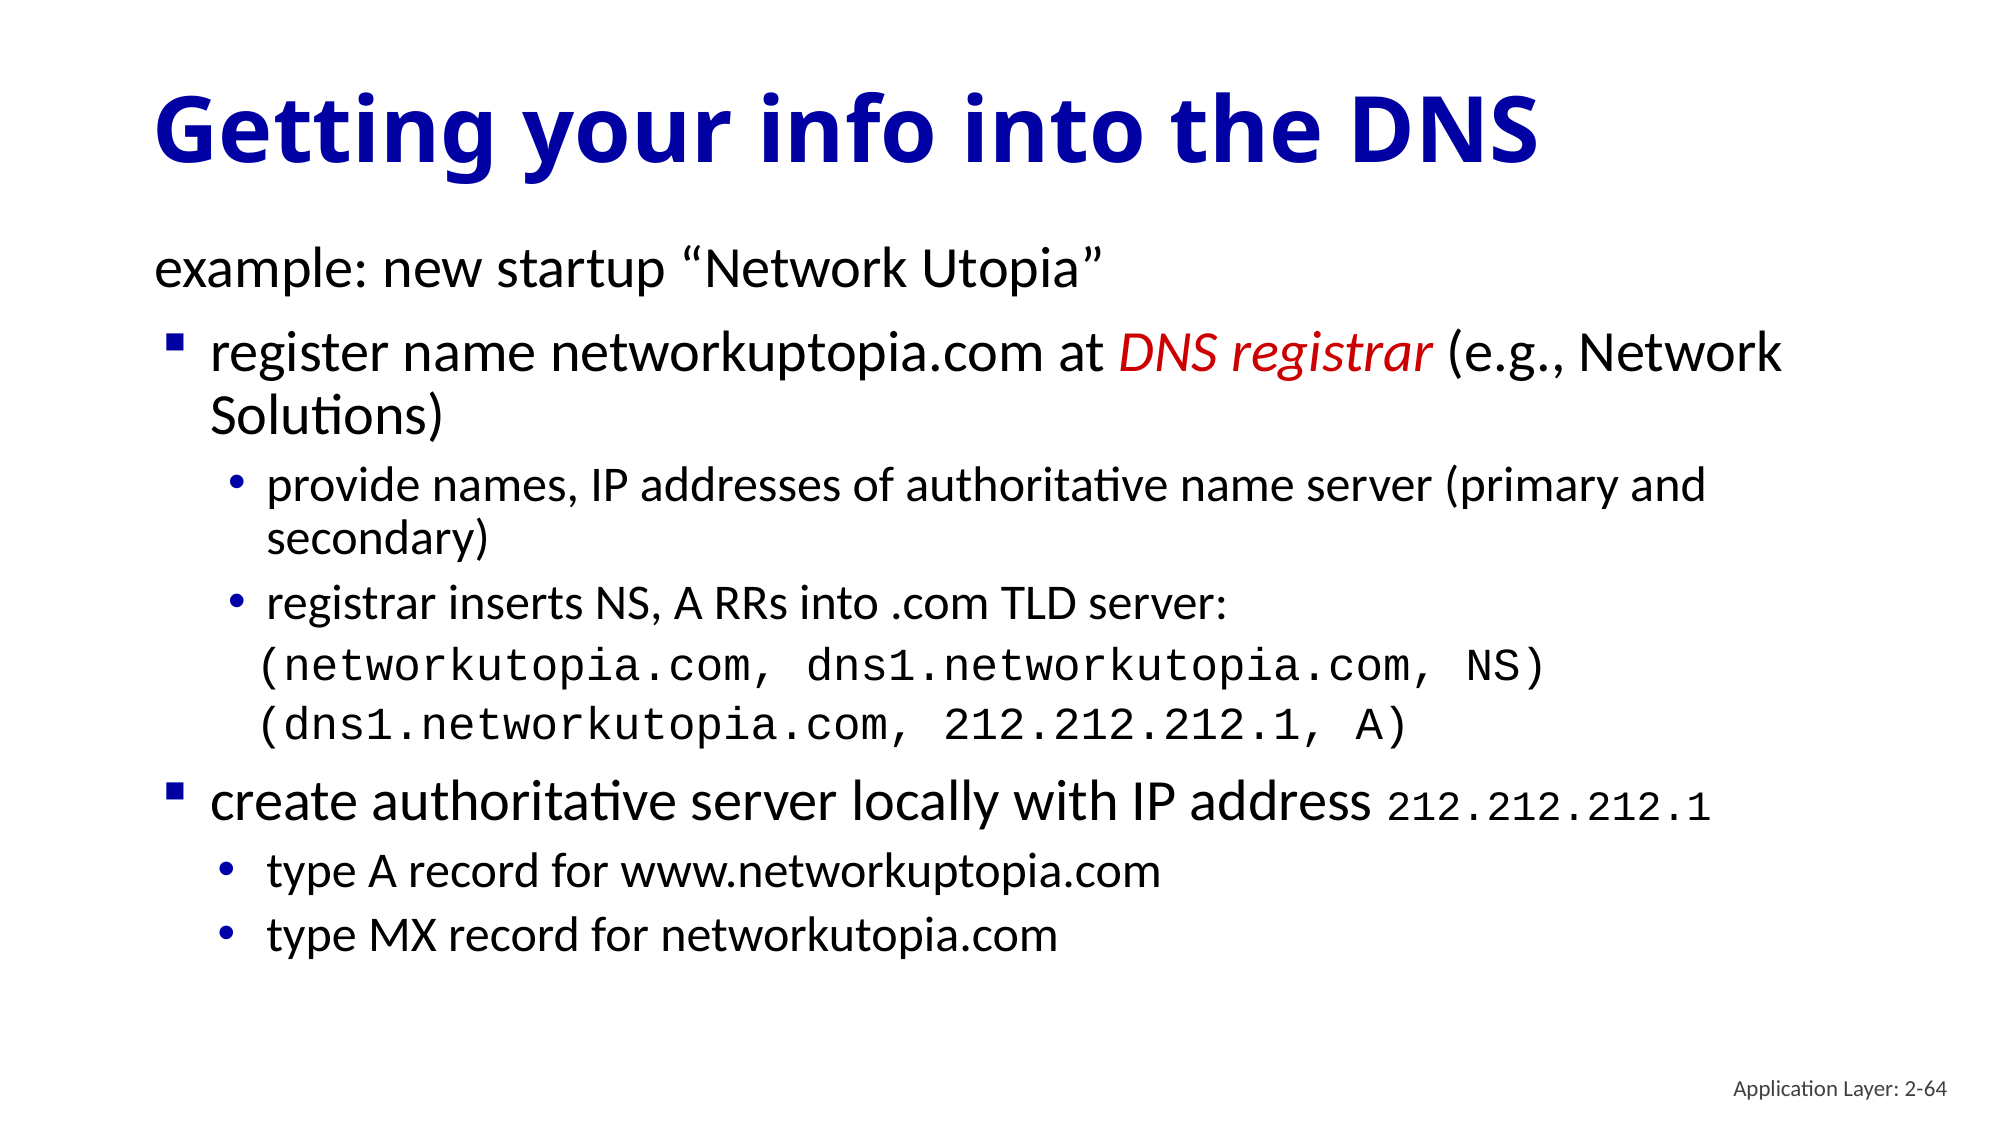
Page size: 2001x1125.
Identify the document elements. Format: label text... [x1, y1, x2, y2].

title Getting your info into the DNS [137, 59, 1863, 207]
slide_number Application Layer: 2-64 [1512, 1056, 1963, 1117]
text_box example: new startup “Network Utopia” register name networkuptopia.com at DNS registrar (e.g., Network Solutions) provide names, IP addresses of authoritative name server (primary and secondary) registrar inserts NS, A RRs into .com TLD server: (networkutopia.com, dns1.networkutopia.com, NS) (dns1.networkutopia.com, 212.212.212.1, A) create authoritative server locally with IP address 212.212.212.1 type A record for www.networkuptopia.com type MX record for networkutopia.com [137, 230, 1820, 993]
